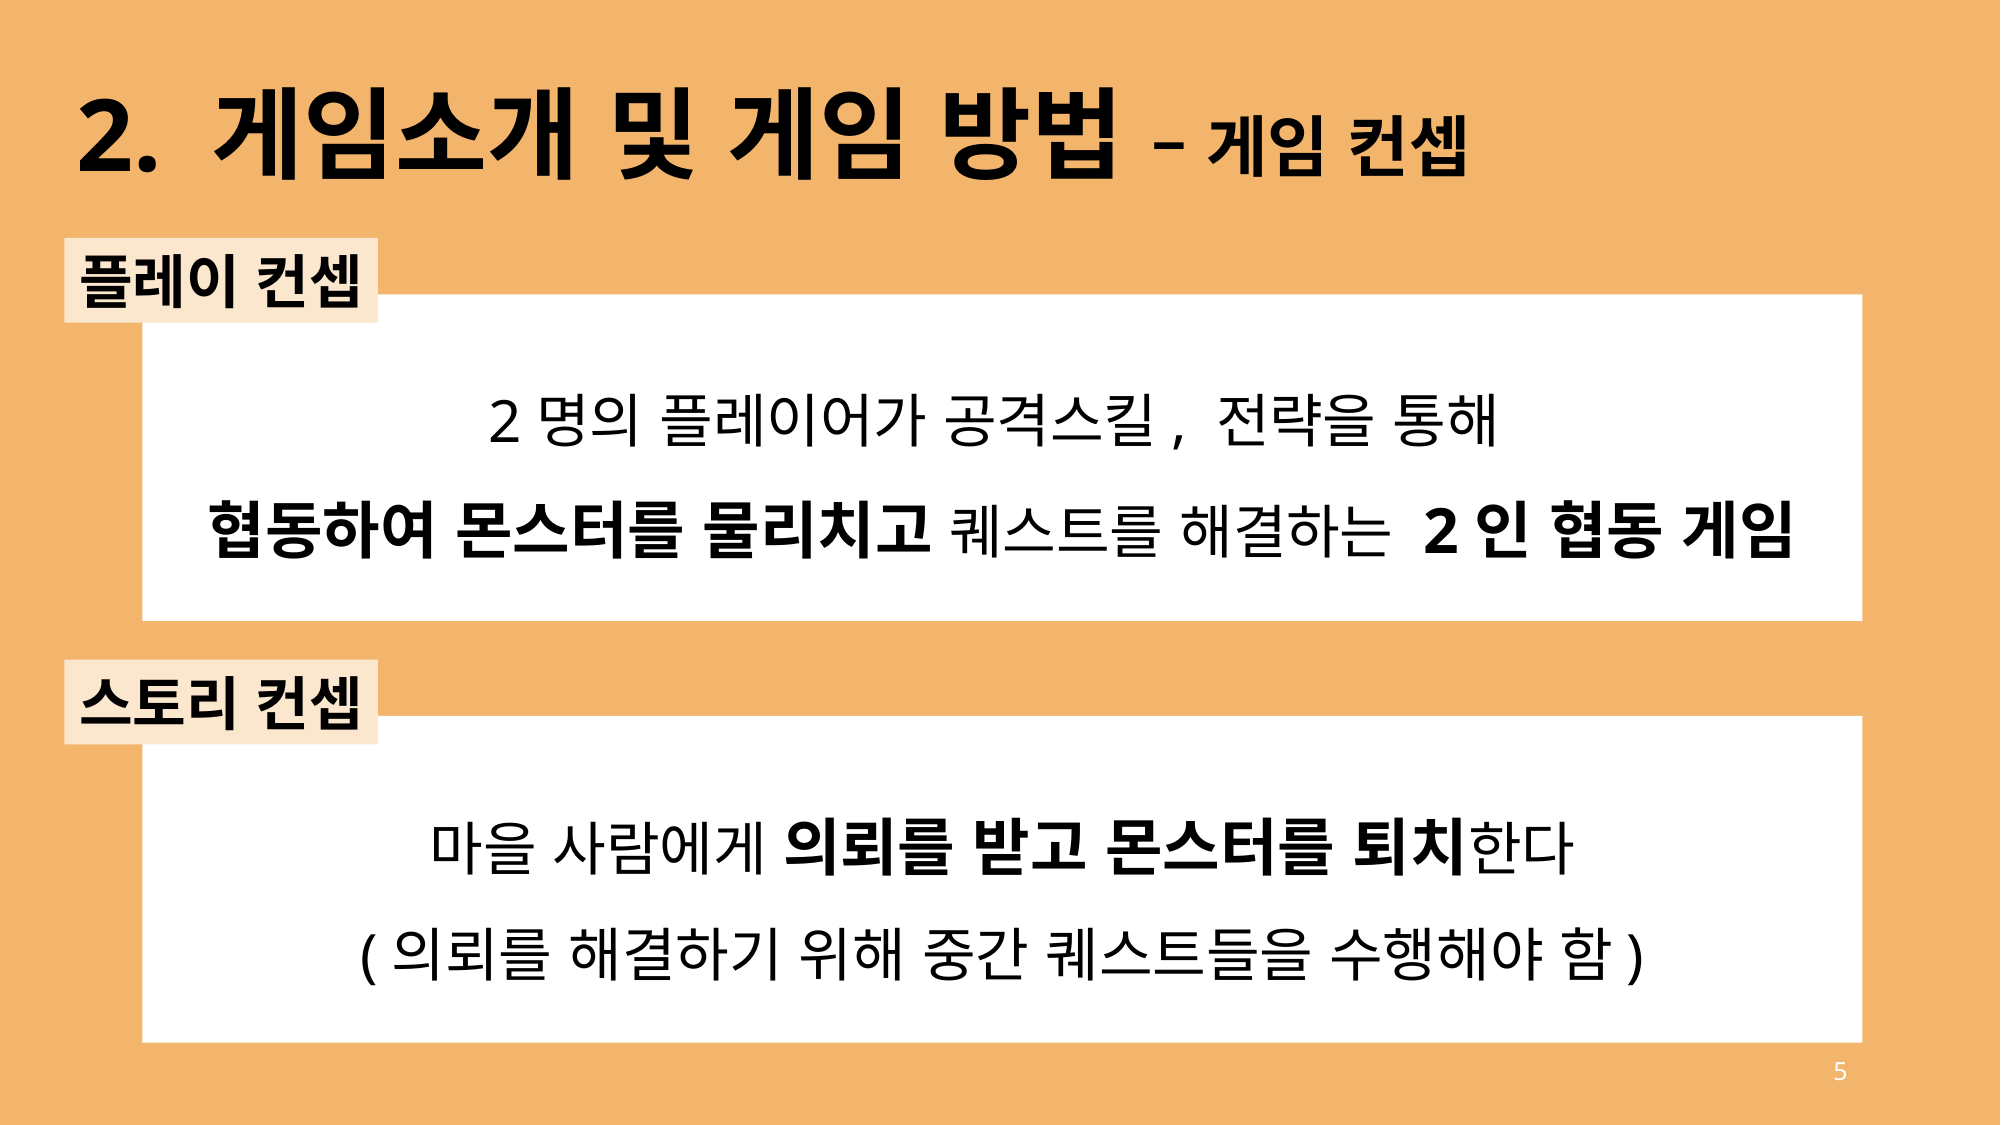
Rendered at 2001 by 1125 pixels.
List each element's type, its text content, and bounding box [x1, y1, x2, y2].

text_box 2명의 플레이어가 공격스킬, 전략을 통해 협동하여 몬스터를 물리치고 퀘스트를 해결하는 2인 협동 게임 [141, 293, 1864, 622]
slide_number 5 [1412, 1044, 1863, 1103]
text_box 2. 게임소개 및 게임 방법 – 게임 컨셉 [60, 53, 1979, 225]
text_box 스토리 컨셉 [64, 659, 378, 745]
text_box 마을 사람에게 의뢰를 받고 몬스터를 퇴치한다 (의뢰를 해결하기 위해 중간 퀘스트들을 수행해야 함) [141, 715, 1864, 1044]
text_box 플레이 컨셉 [64, 237, 378, 323]
